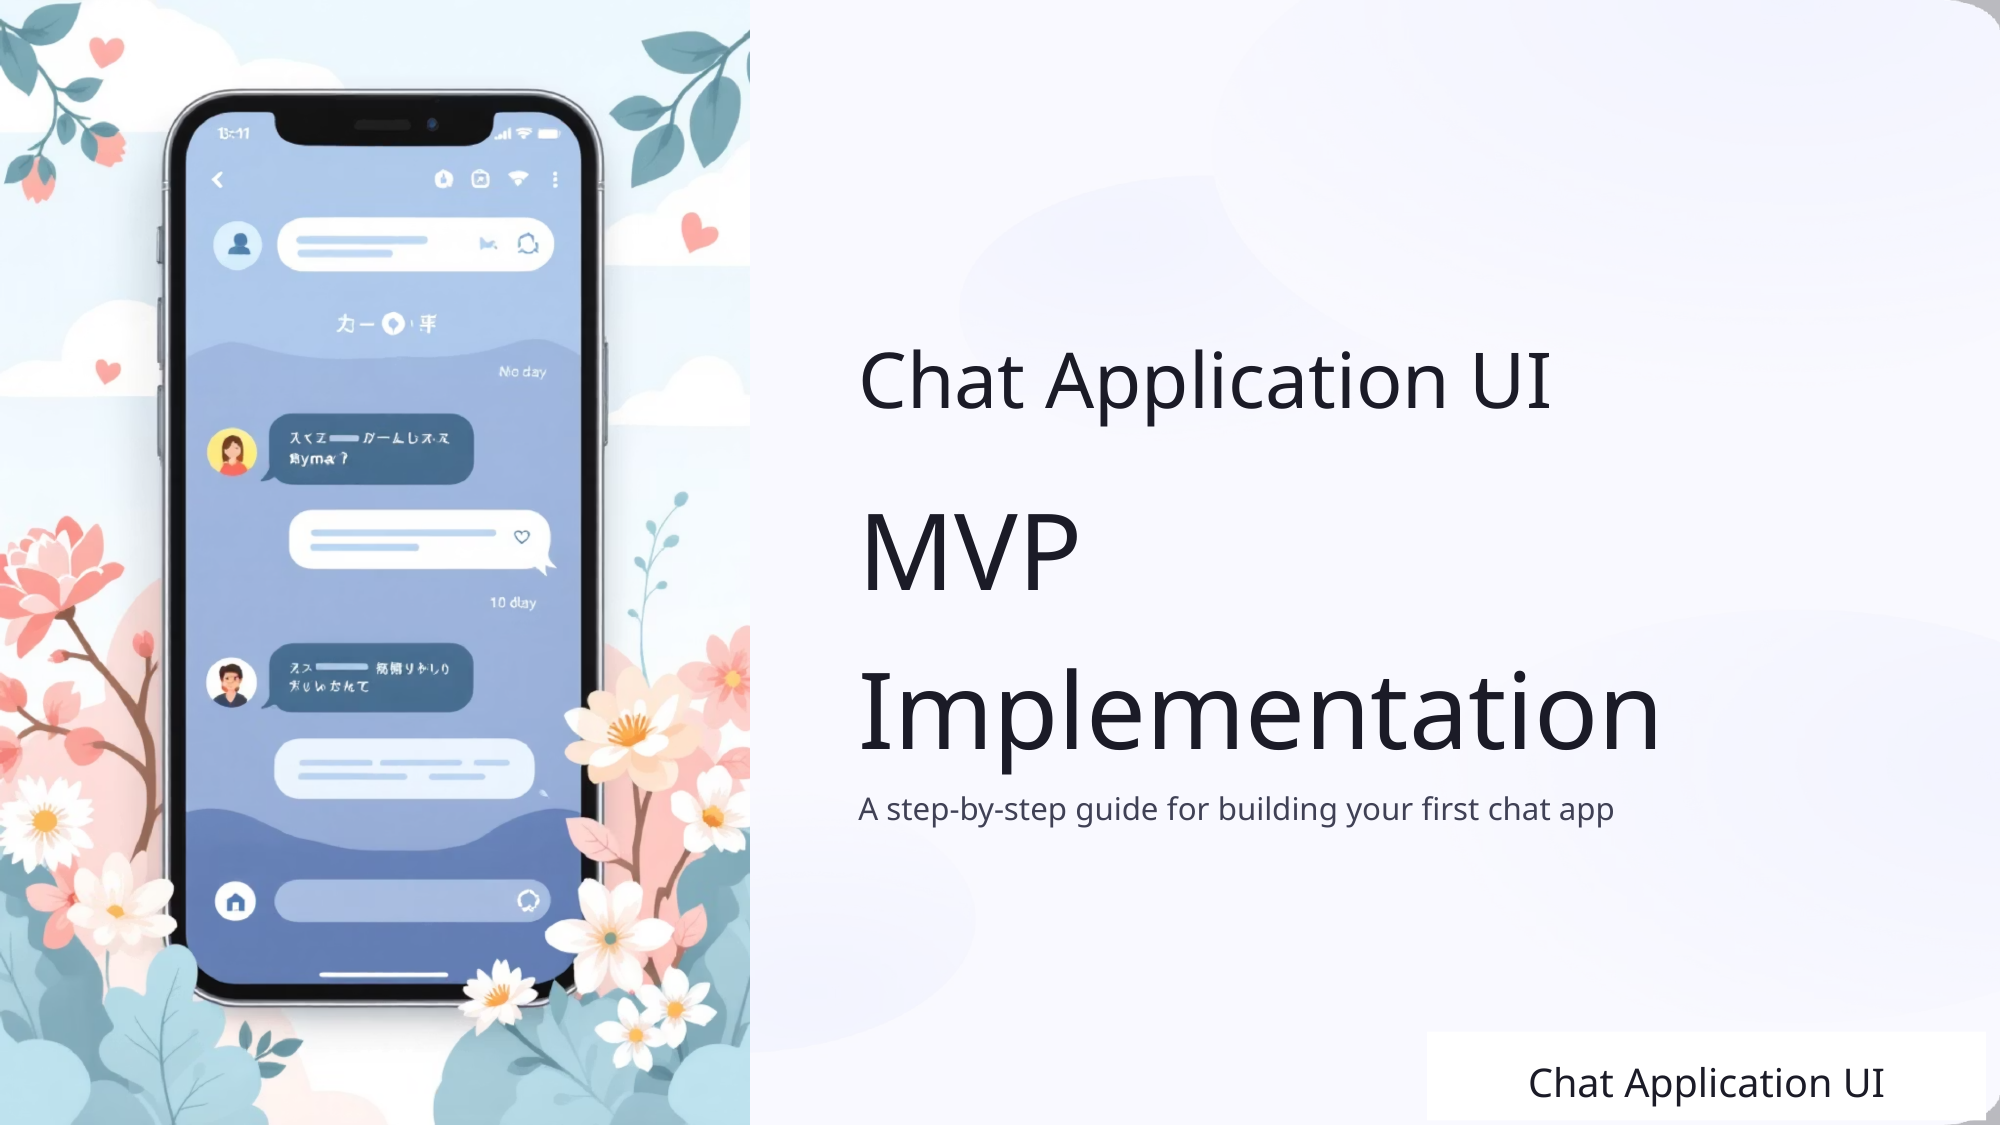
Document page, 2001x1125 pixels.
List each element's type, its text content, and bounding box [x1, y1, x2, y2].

text_box A step-by-step guide for building your first chat app [858, 766, 1892, 816]
text_box MVP Implementation [858, 452, 1892, 720]
picture [1987, 1059, 1991, 1116]
text_box Chat Application UI [858, 309, 1634, 406]
picture [0, 0, 751, 1125]
text_box Chat Application UI [1427, 1031, 1987, 1121]
